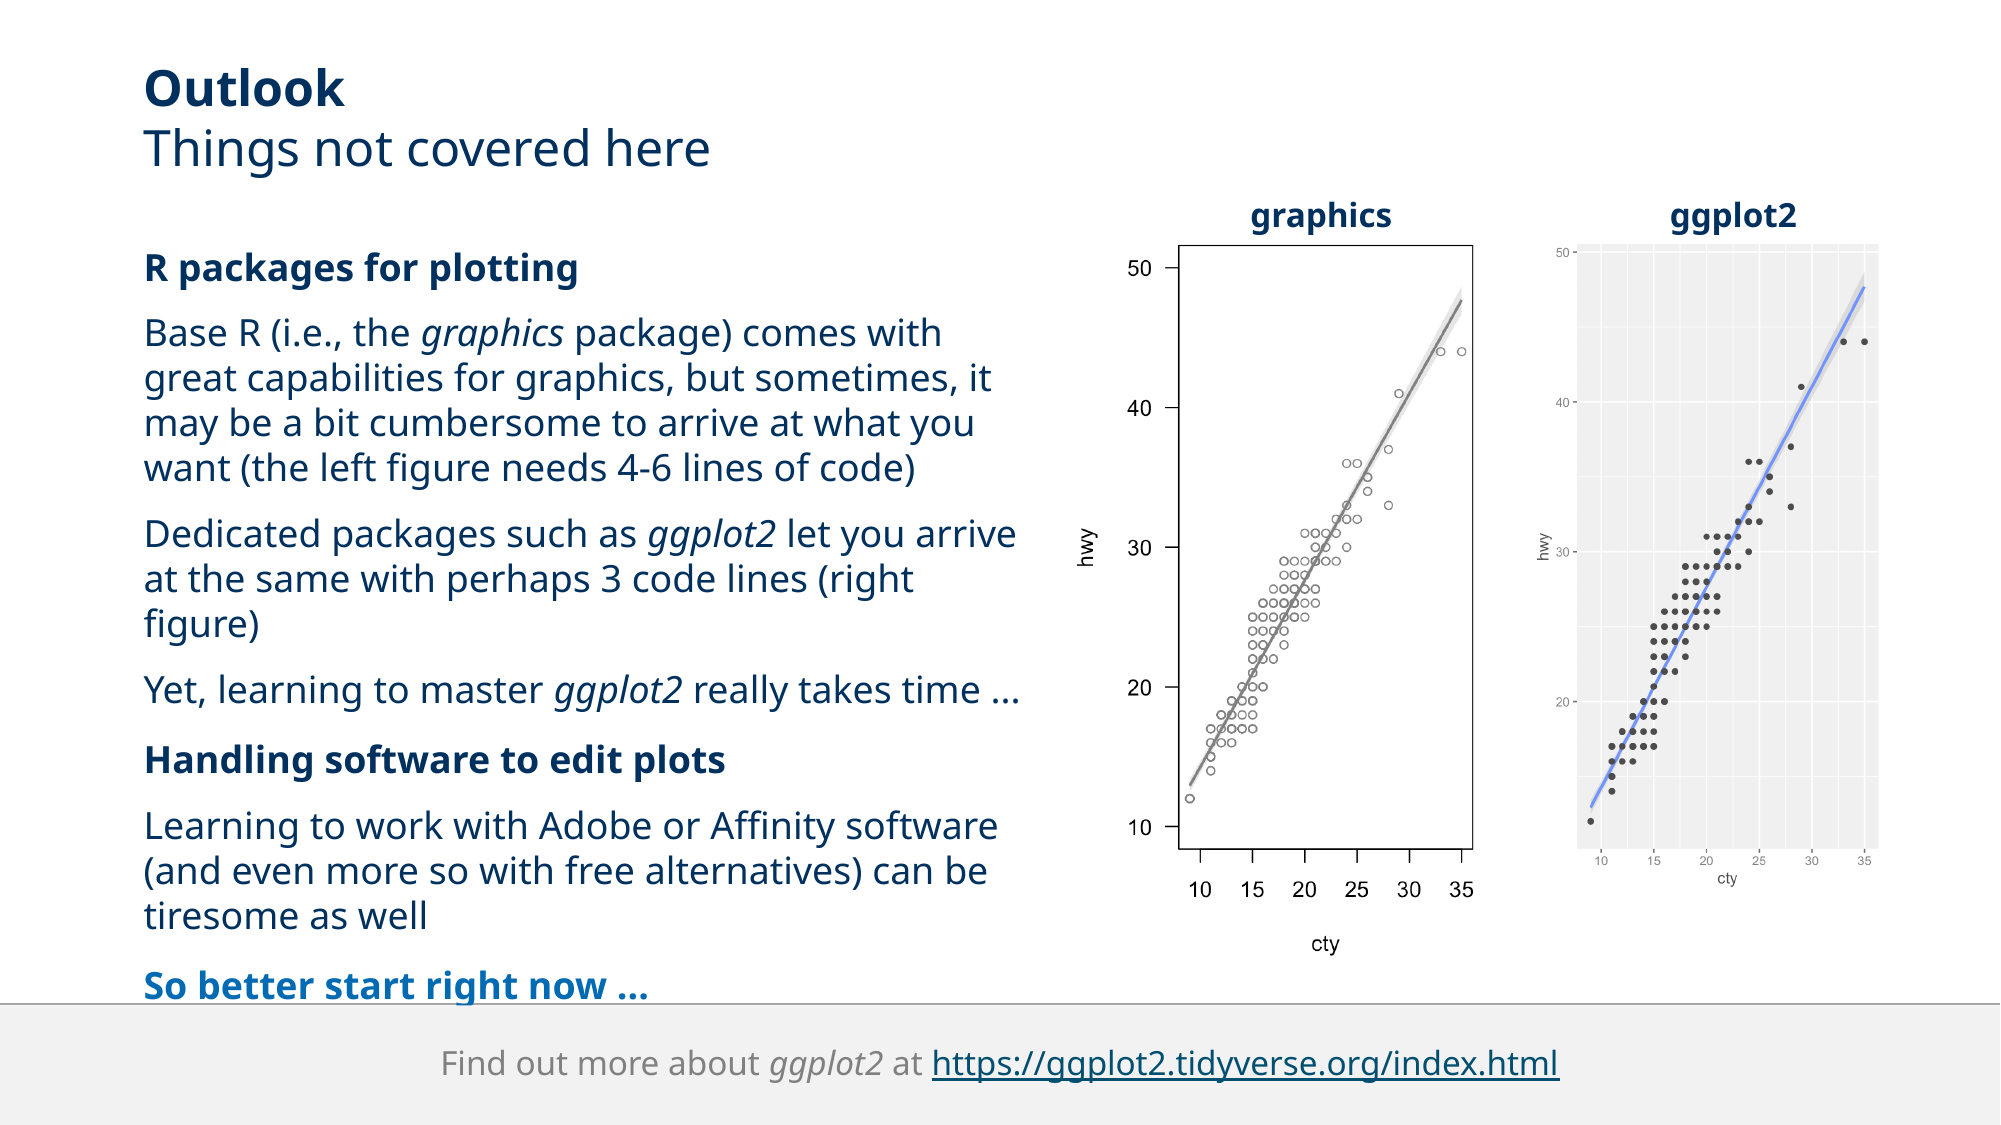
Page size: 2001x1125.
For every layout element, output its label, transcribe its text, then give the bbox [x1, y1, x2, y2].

text_box graphics [1235, 186, 1408, 237]
picture [1073, 237, 1479, 962]
title Outlook Things not covered here [143, 56, 1880, 169]
picture [1533, 237, 1880, 888]
text_box ggplot2 [1654, 186, 1812, 237]
list R packages for plotting Base R (i.e., the graphics package) comes with great capabilities for graphics, but sometimes, it may be a bit cumbersome to arrive at what you want (the left figure needs 4-6 lines of code) Dedicated packages such as ggplot2 let you arrive at the same with perhaps 3 code lines (right figure) Yet, learning to master ggplot2 really takes time ... Handling software to edit plots Learning to work with Adobe or Affinity software (and even more so with free alternatives) can be tiresome as well So better start right now ... [143, 243, 1029, 957]
text_box Find out more about ggplot2 at https://ggplot2.tidyverse.org/index.html [0, 1004, 2000, 1125]
